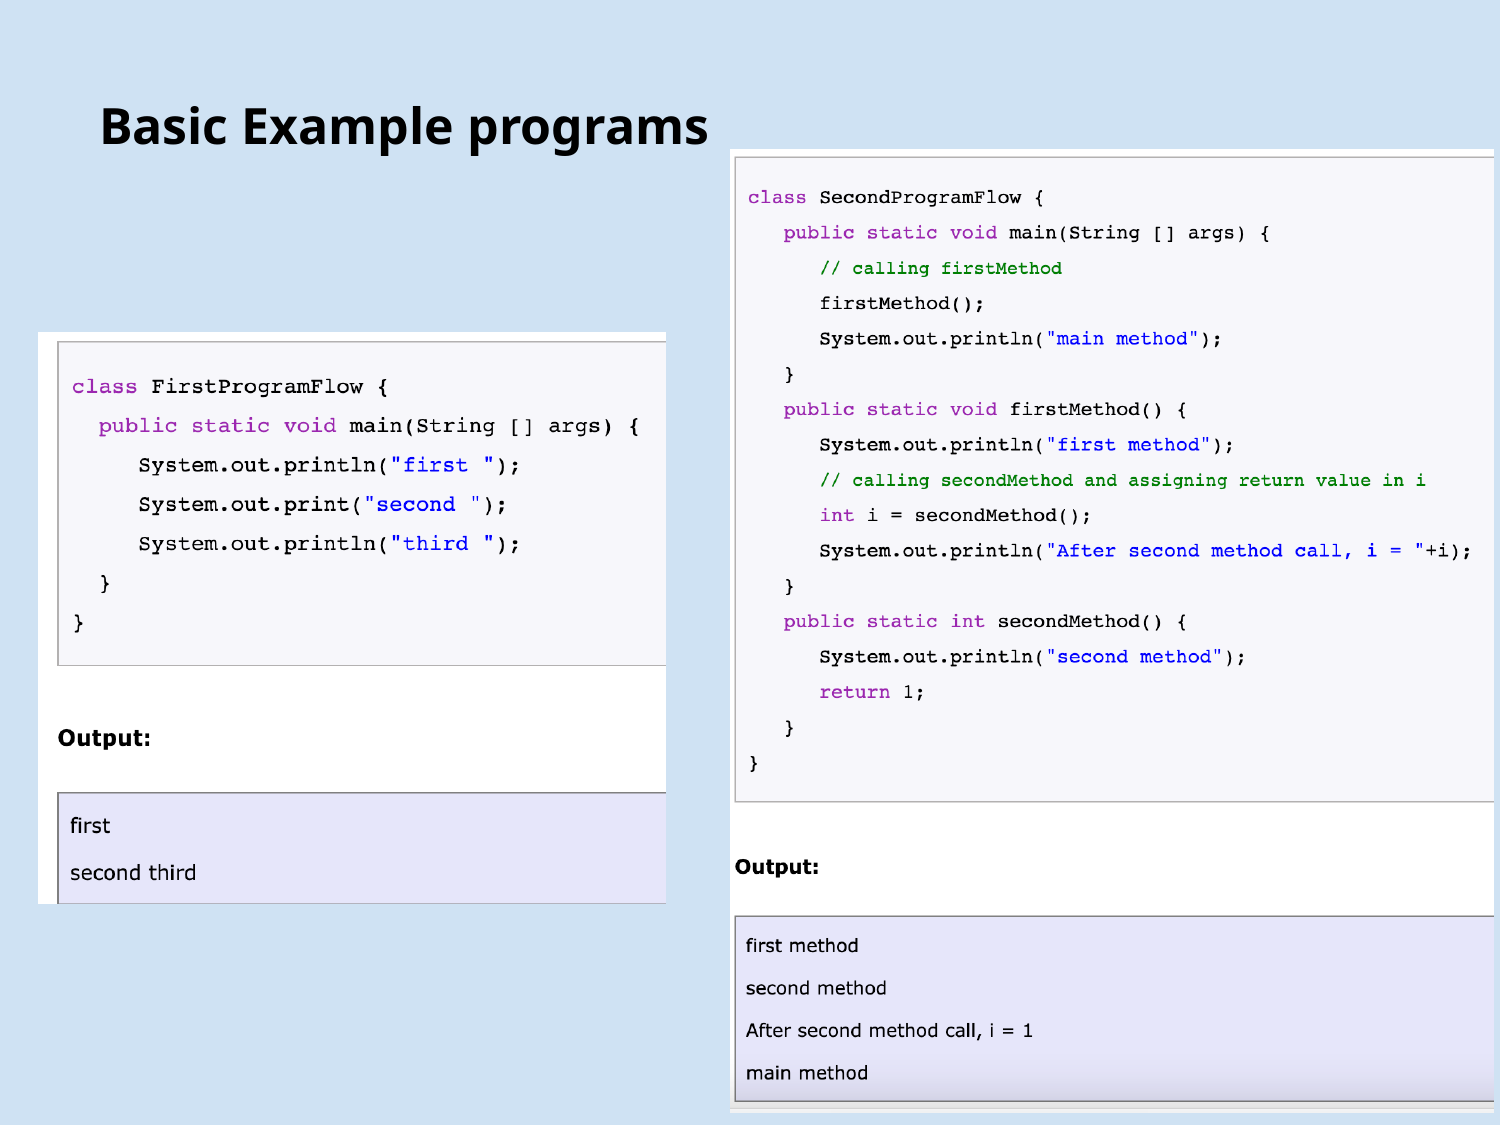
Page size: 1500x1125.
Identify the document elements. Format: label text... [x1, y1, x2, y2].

picture [38, 332, 666, 905]
text_box Basic Example programs [84, 70, 943, 176]
text_box [120, 207, 725, 904]
picture [730, 148, 1494, 1113]
